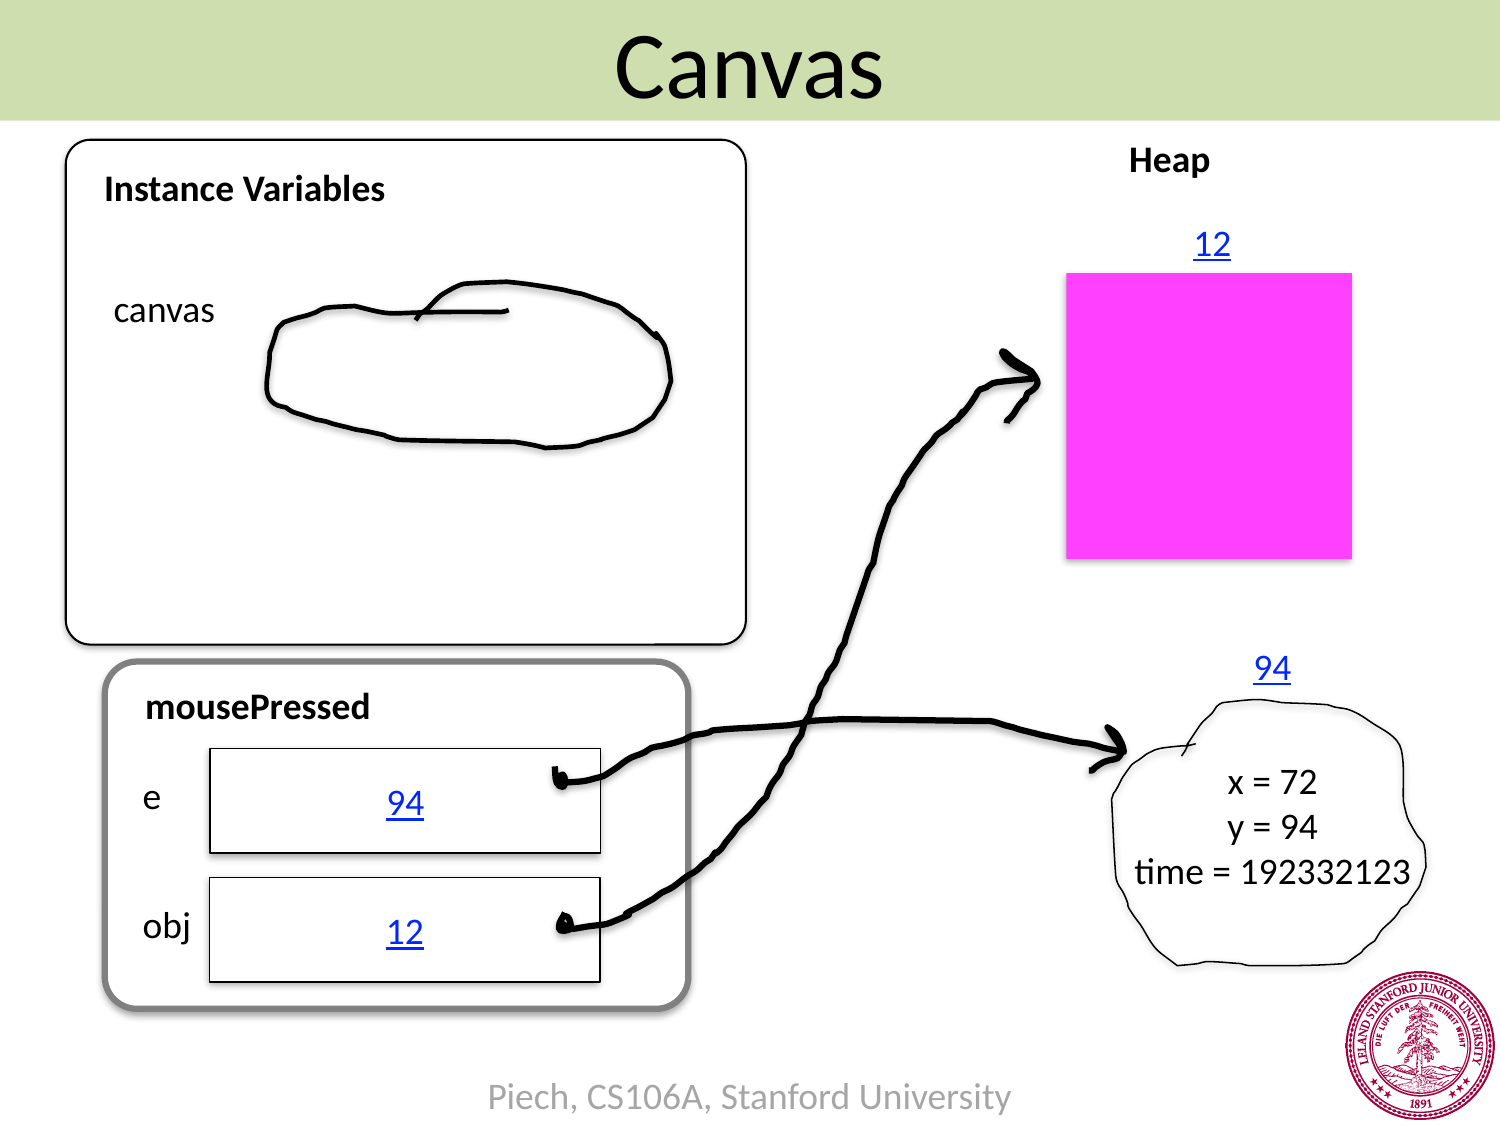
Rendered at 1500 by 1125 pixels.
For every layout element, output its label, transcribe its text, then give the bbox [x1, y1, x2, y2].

text_box [103, 660, 690, 1010]
text_box canvas [98, 277, 231, 338]
text_box [1155, 698, 1402, 749]
text_box Canvas [0, 0, 1500, 121]
text_box obj [127, 893, 204, 954]
text_box [558, 775, 779, 932]
text_box 94 [209, 748, 601, 854]
text_box 94 [1238, 635, 1307, 695]
text_box [1125, 900, 1412, 967]
text_box [553, 718, 1125, 788]
picture [1345, 971, 1495, 1120]
text_box 12 [209, 877, 601, 983]
text_box mousePressed [130, 674, 386, 734]
text_box x = 72 y = 94 time = 192332123 [1119, 749, 1426, 900]
text_box Instance Variables [89, 156, 401, 216]
text_box [732, 350, 1039, 727]
text_box [1110, 782, 1119, 888]
text_box [1066, 272, 1353, 560]
text_box Heap [1114, 127, 1226, 188]
text_box e [128, 764, 177, 825]
text_box 12 [1178, 211, 1247, 272]
text_box [64, 138, 747, 646]
text_box [265, 280, 672, 449]
